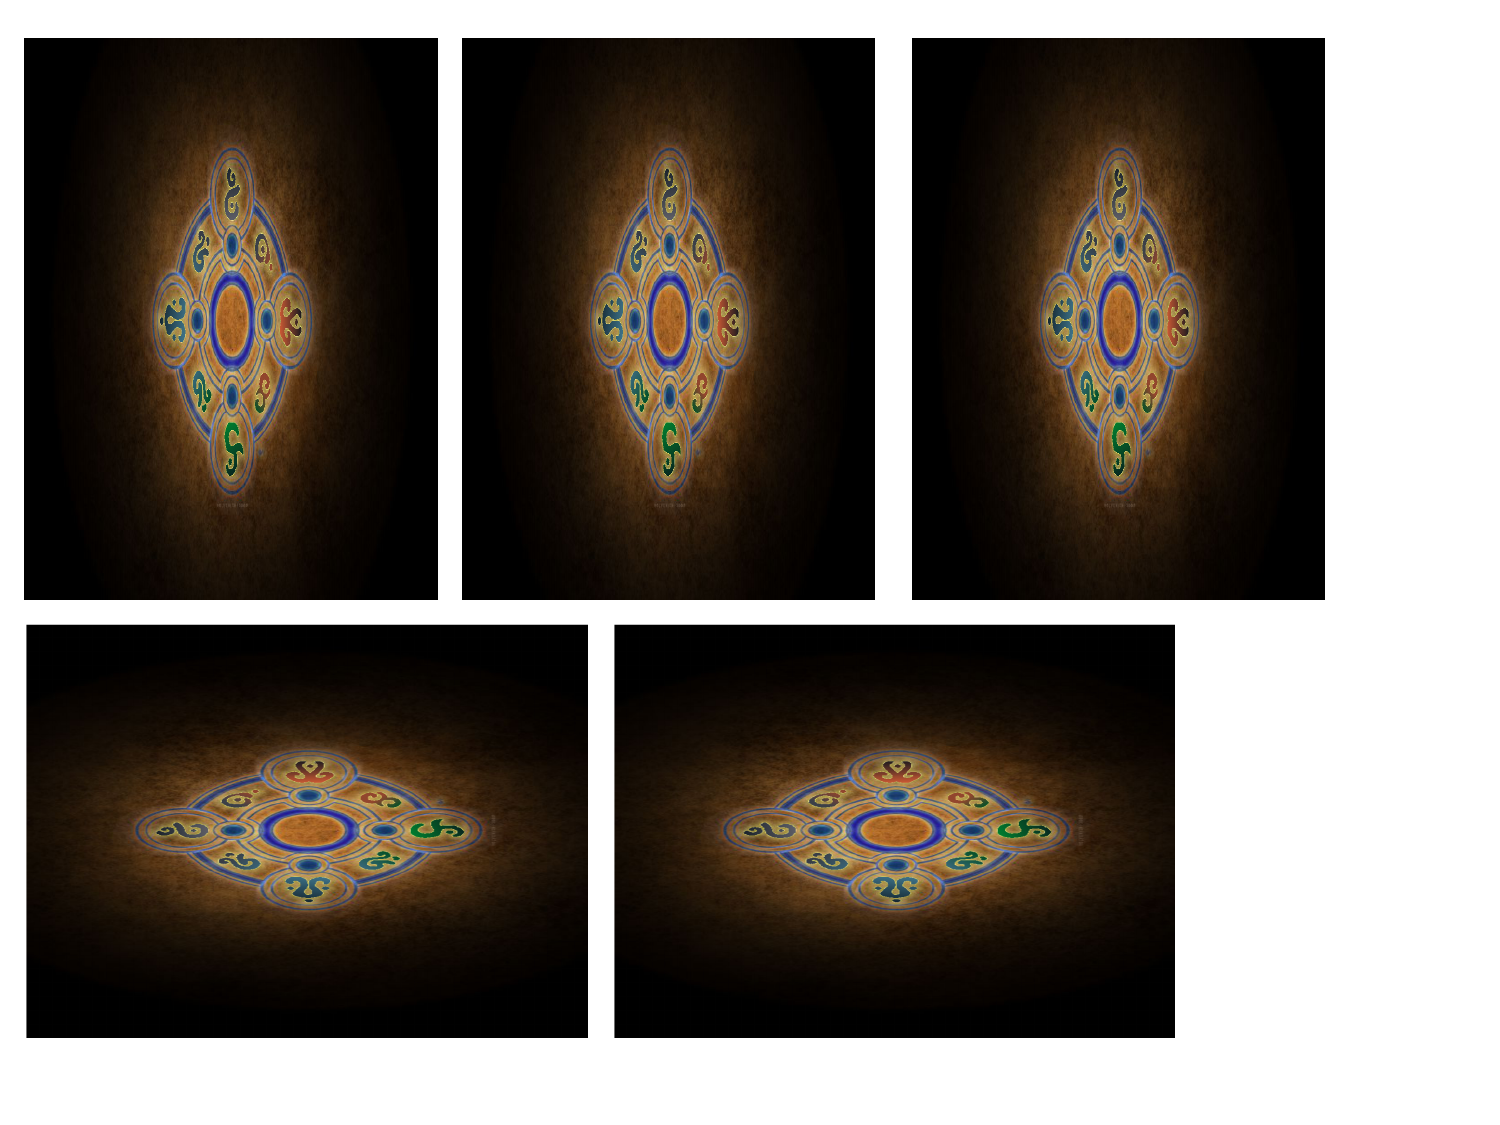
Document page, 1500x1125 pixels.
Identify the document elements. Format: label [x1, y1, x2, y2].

picture [24, 38, 1326, 1112]
